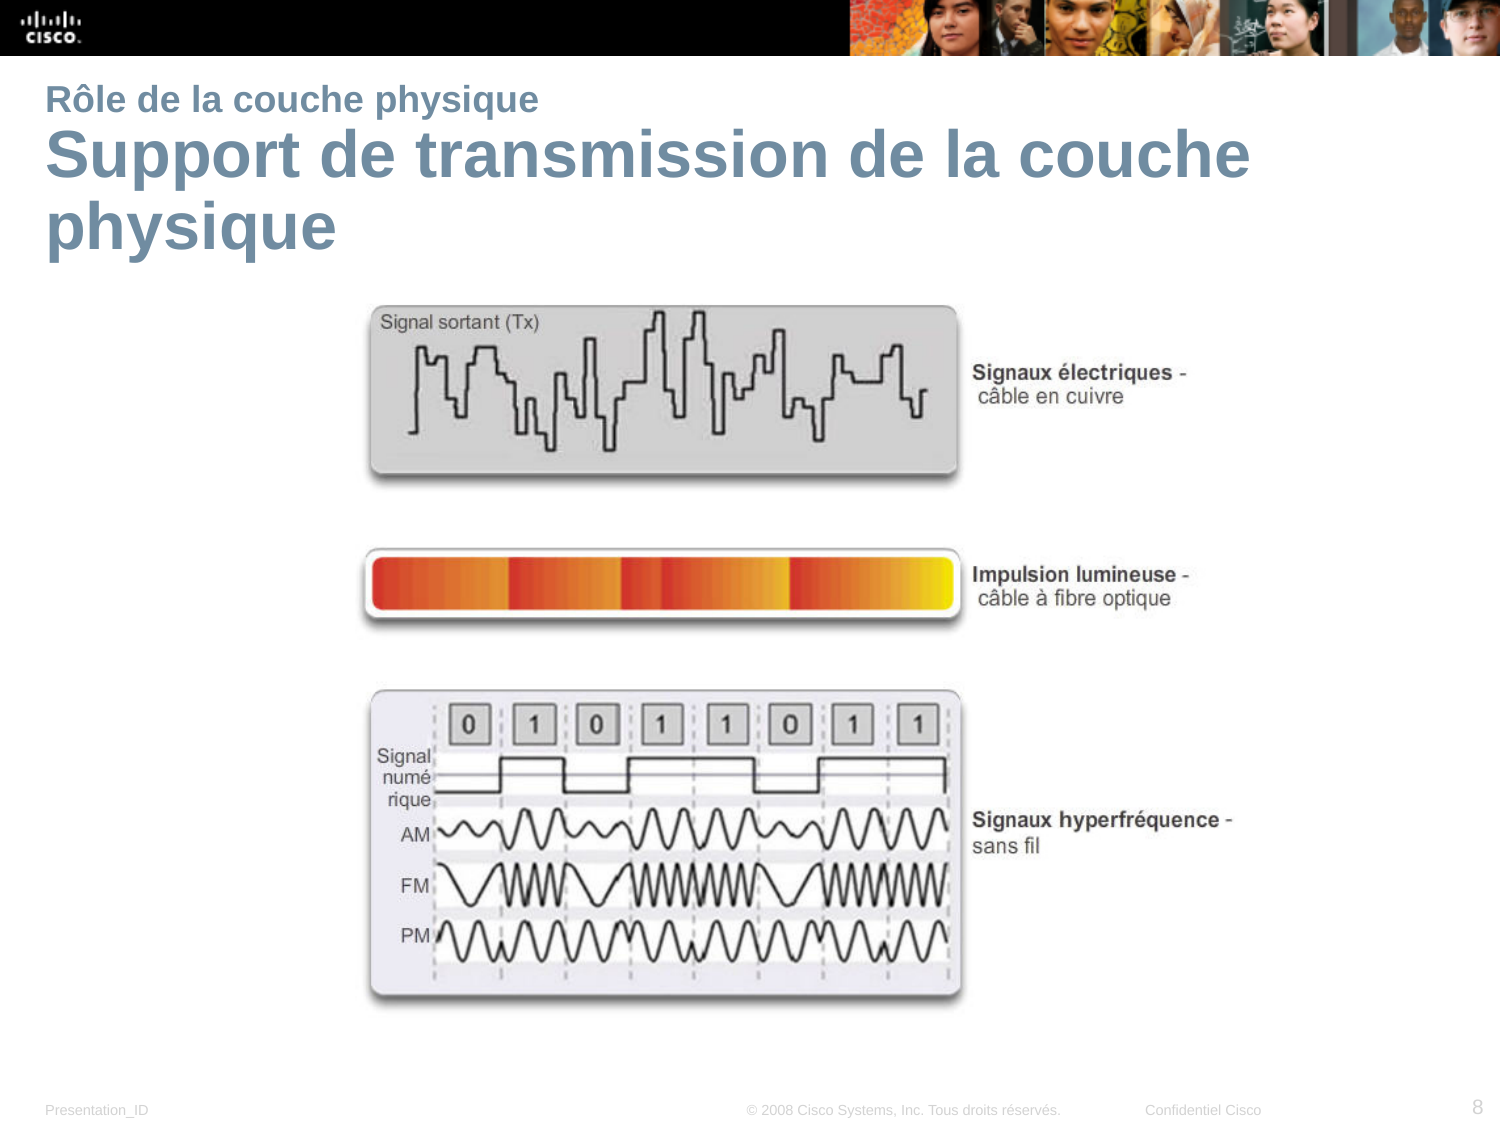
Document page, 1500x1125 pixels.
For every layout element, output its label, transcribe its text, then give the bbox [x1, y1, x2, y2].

picture [0, 0, 1500, 56]
title Rôle de la couche physique Support de transmission de la couche physique [31, 133, 1471, 271]
picture [345, 261, 1244, 1046]
